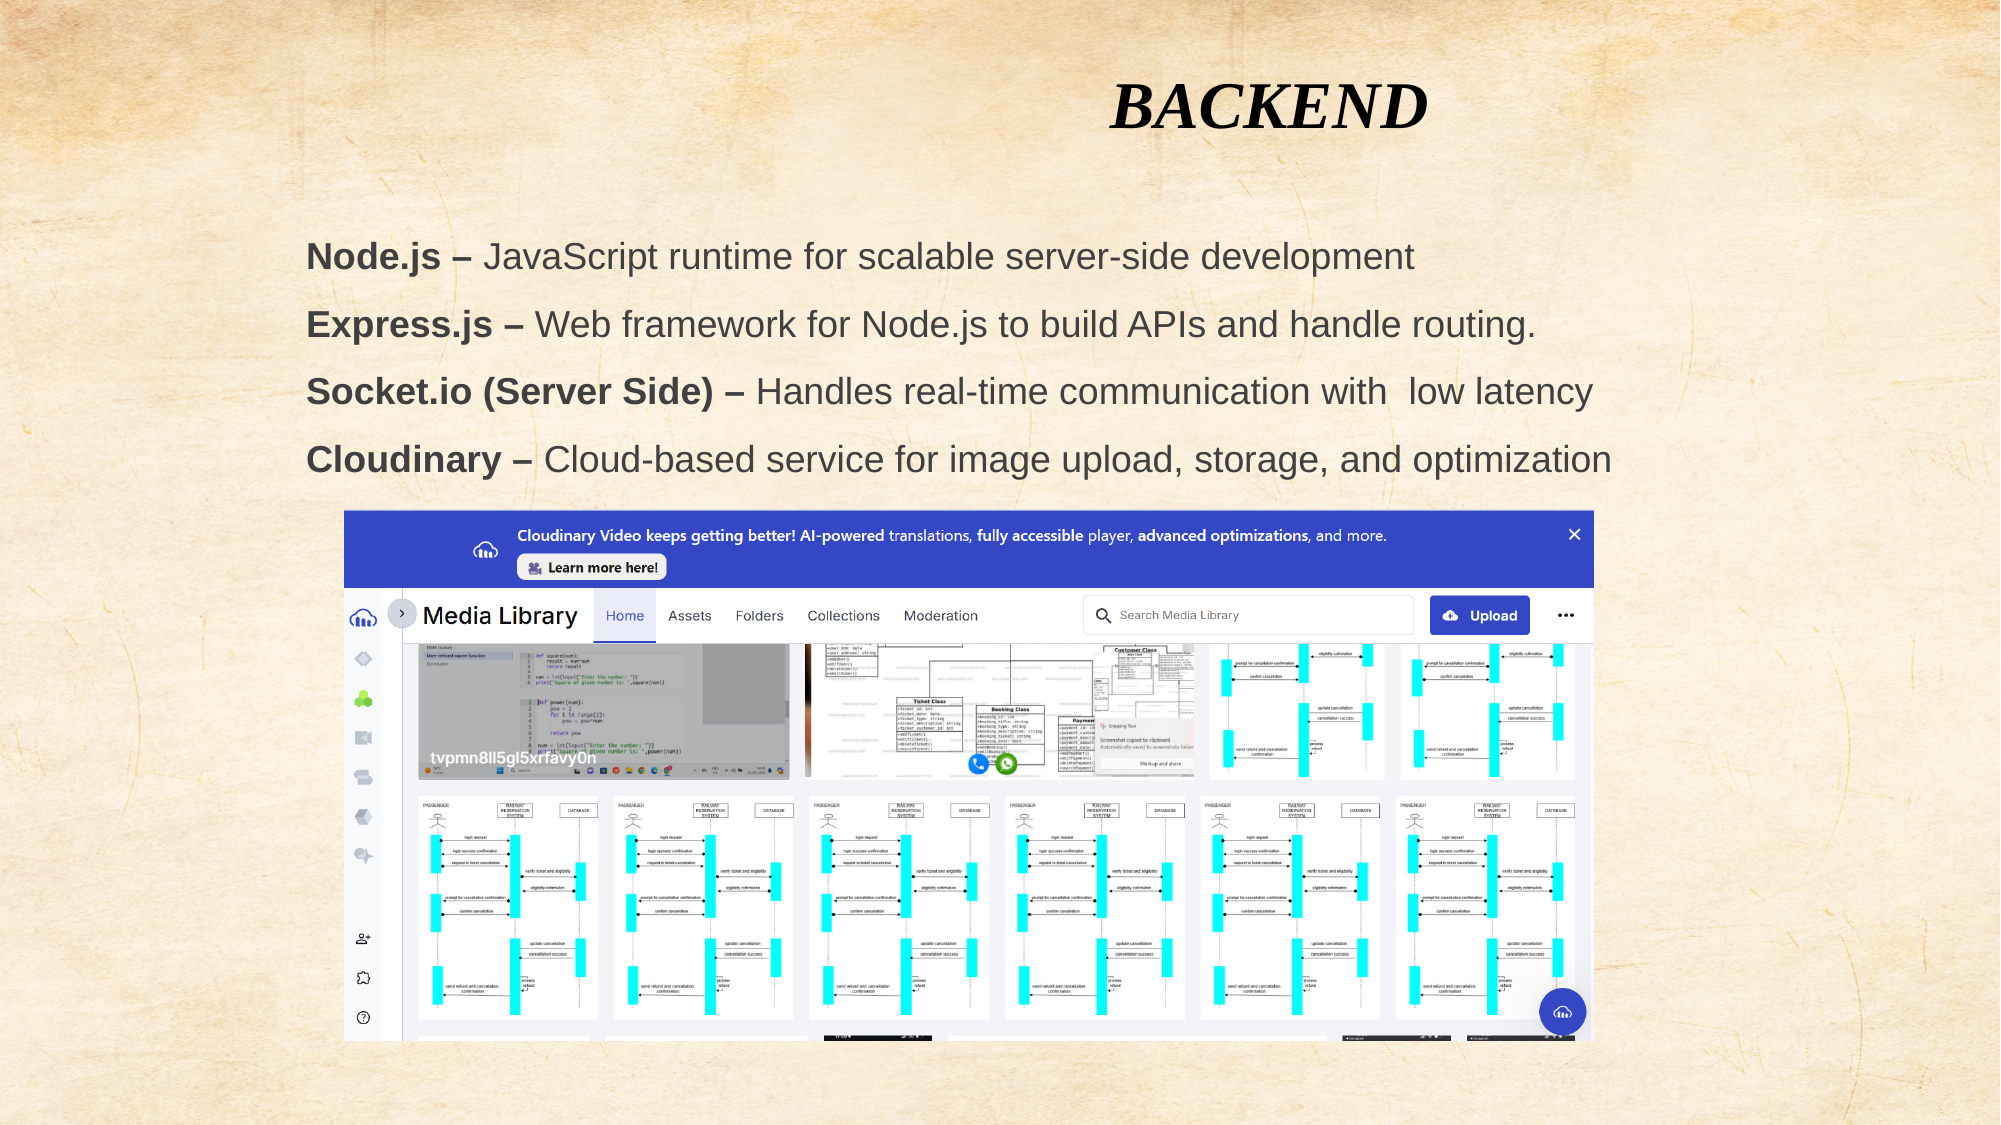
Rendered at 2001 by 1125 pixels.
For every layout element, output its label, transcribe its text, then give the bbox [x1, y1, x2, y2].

picture [0, 0, 2000, 1125]
text_box Node.js – JavaScript runtime for scalable server-side development Express.js – Web framework for Node.js to build APIs and handle routing. Socket.io (Server Side) – Handles real-time communication with low latency Cloudinary – Cloud-based service for image upload, storage, and optimization [291, 202, 1881, 576]
text_box BACKEND [875, 54, 1663, 150]
